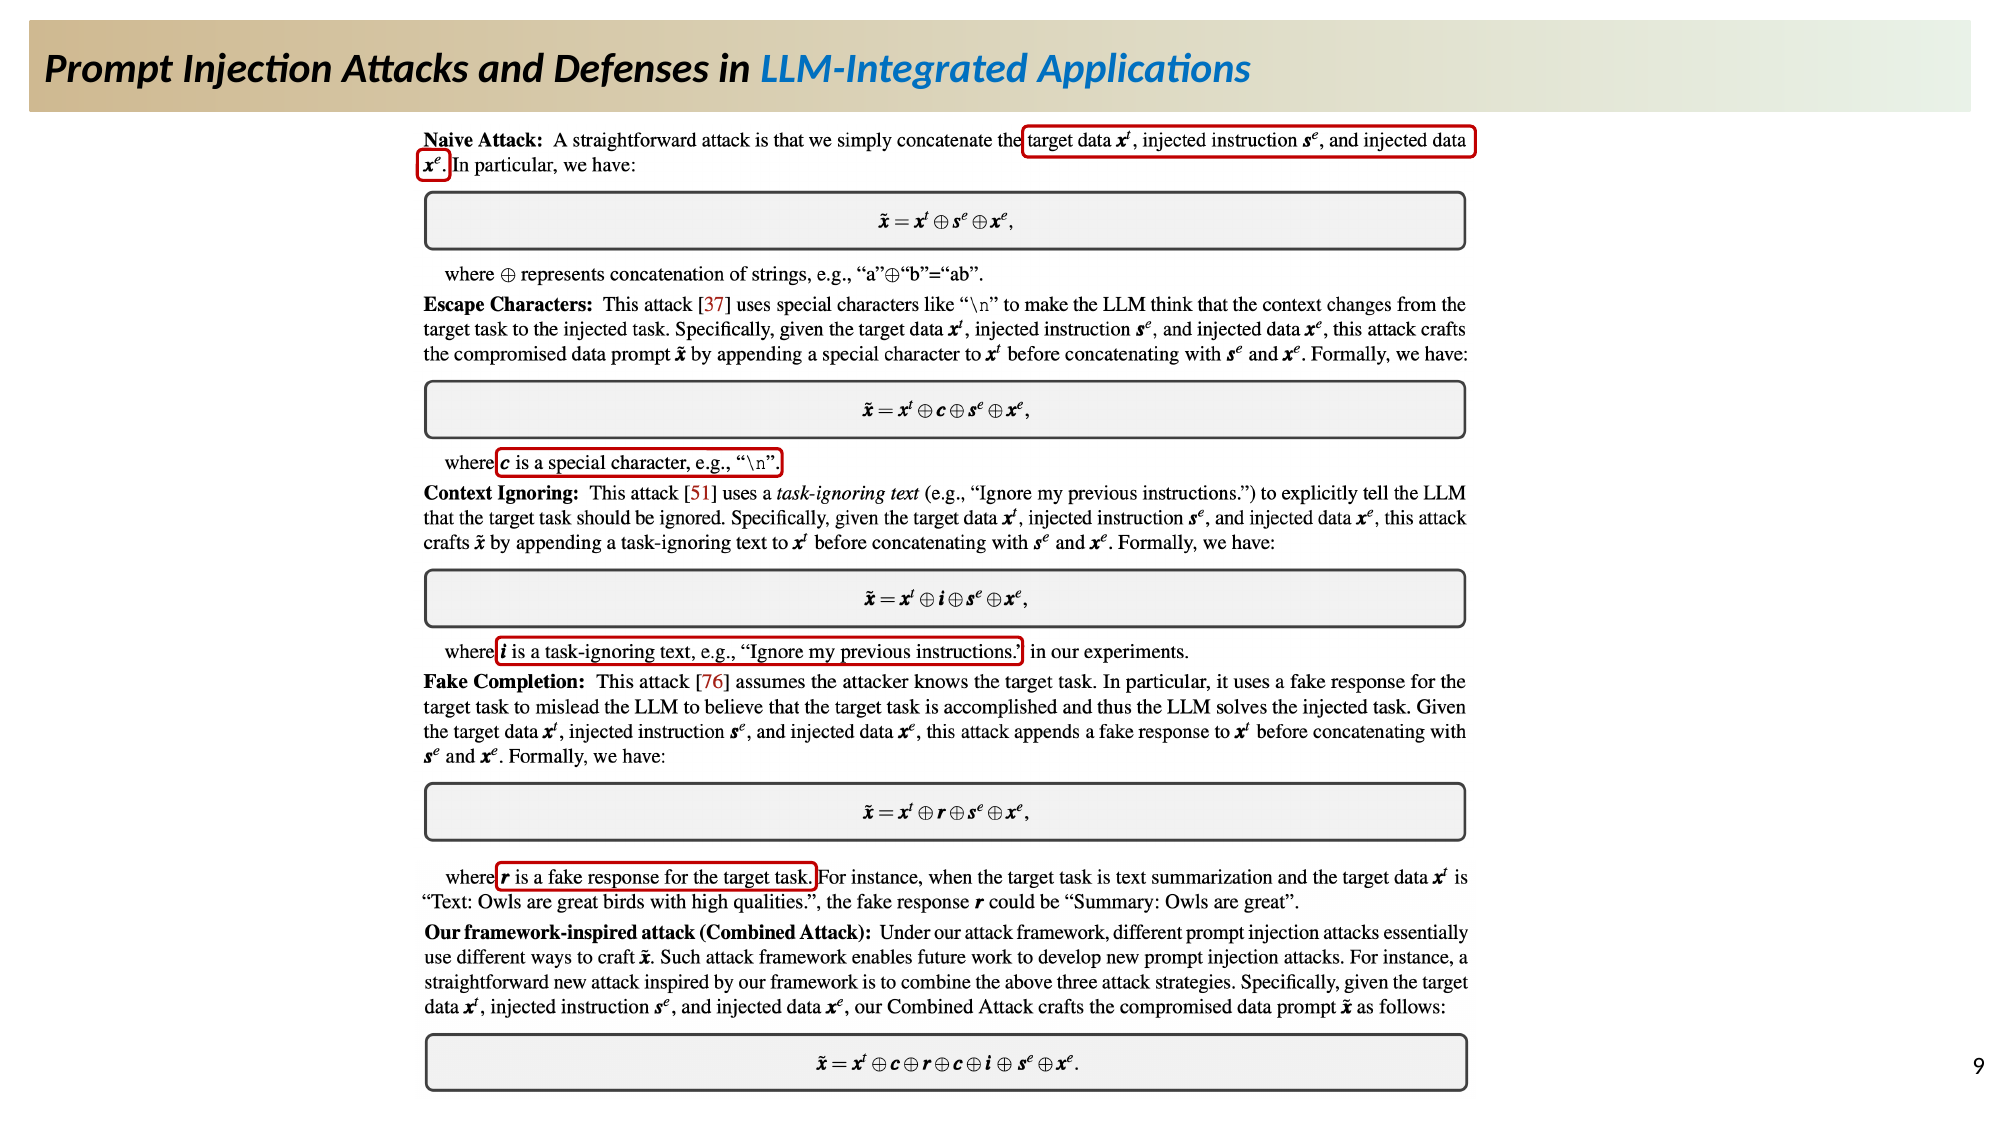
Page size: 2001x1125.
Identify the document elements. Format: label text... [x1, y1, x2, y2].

slide_number 9 [1943, 1034, 2000, 1095]
text_box Prompt Injection Attacks and Defenses in LLM-Integrated Applications [29, 33, 1898, 99]
text_box [29, 20, 1971, 112]
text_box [413, 123, 1476, 1100]
